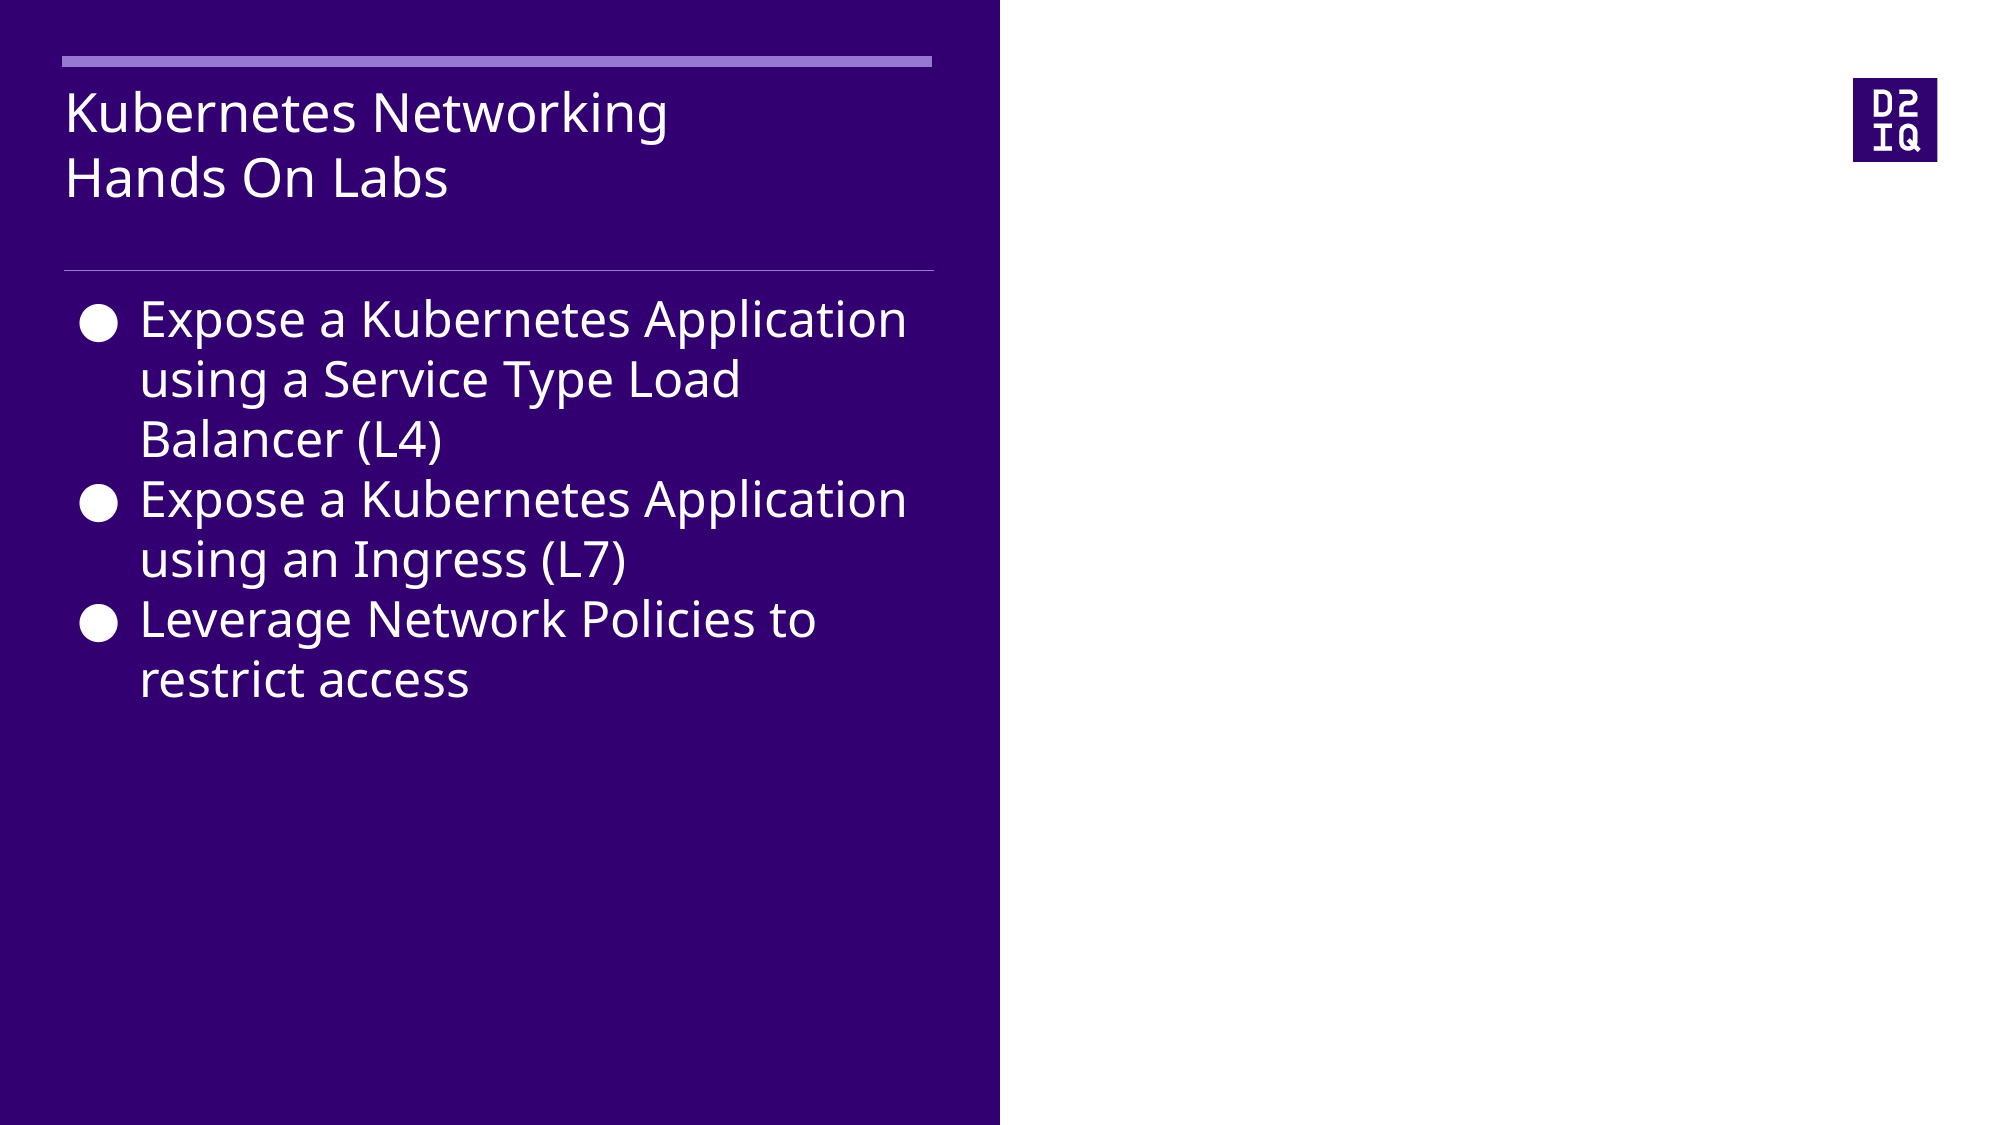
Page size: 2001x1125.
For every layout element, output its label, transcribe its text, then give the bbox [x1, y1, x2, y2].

picture [1853, 78, 1938, 162]
list Expose a Kubernetes Application using a Service Type Load Balancer (L4) Expose a Kubernetes Application using an Ingress (L7) Leverage Network Policies to restrict access [64, 287, 935, 1038]
title Kubernetes Networking Hands On Labs [64, 78, 935, 257]
